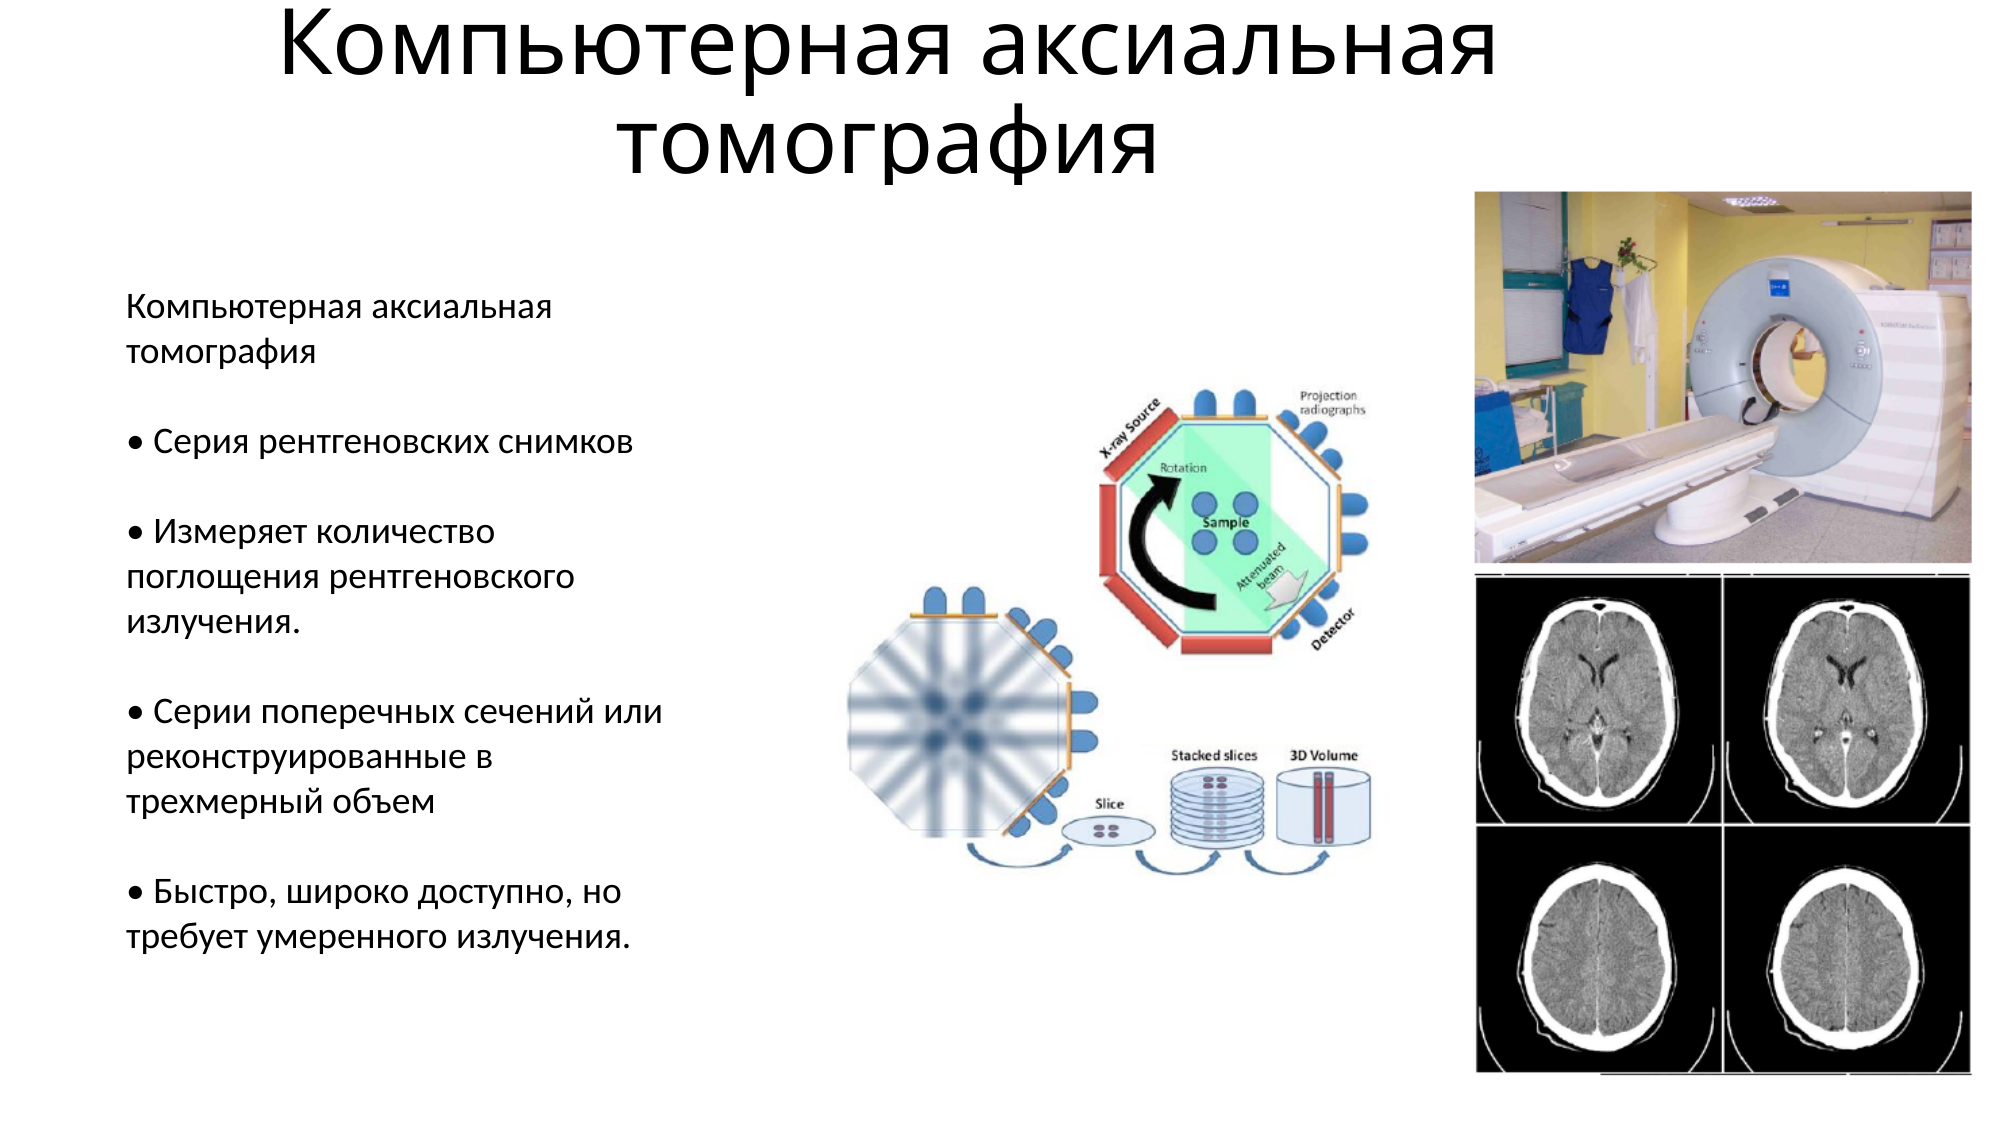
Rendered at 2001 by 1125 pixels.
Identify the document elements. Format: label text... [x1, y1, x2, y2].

text_box Компьютерная аксиальная томография • Серия рентгеновских снимков • Измеряет количество поглощения рентгеновского излучения. • Серии поперечных сечений или реконструированные в трехмерный объем • Быстро, широко доступно, но требует умеренного излучения. [111, 273, 695, 964]
picture [836, 185, 1980, 1086]
title Компьютерная аксиальная томография [134, 43, 1644, 145]
